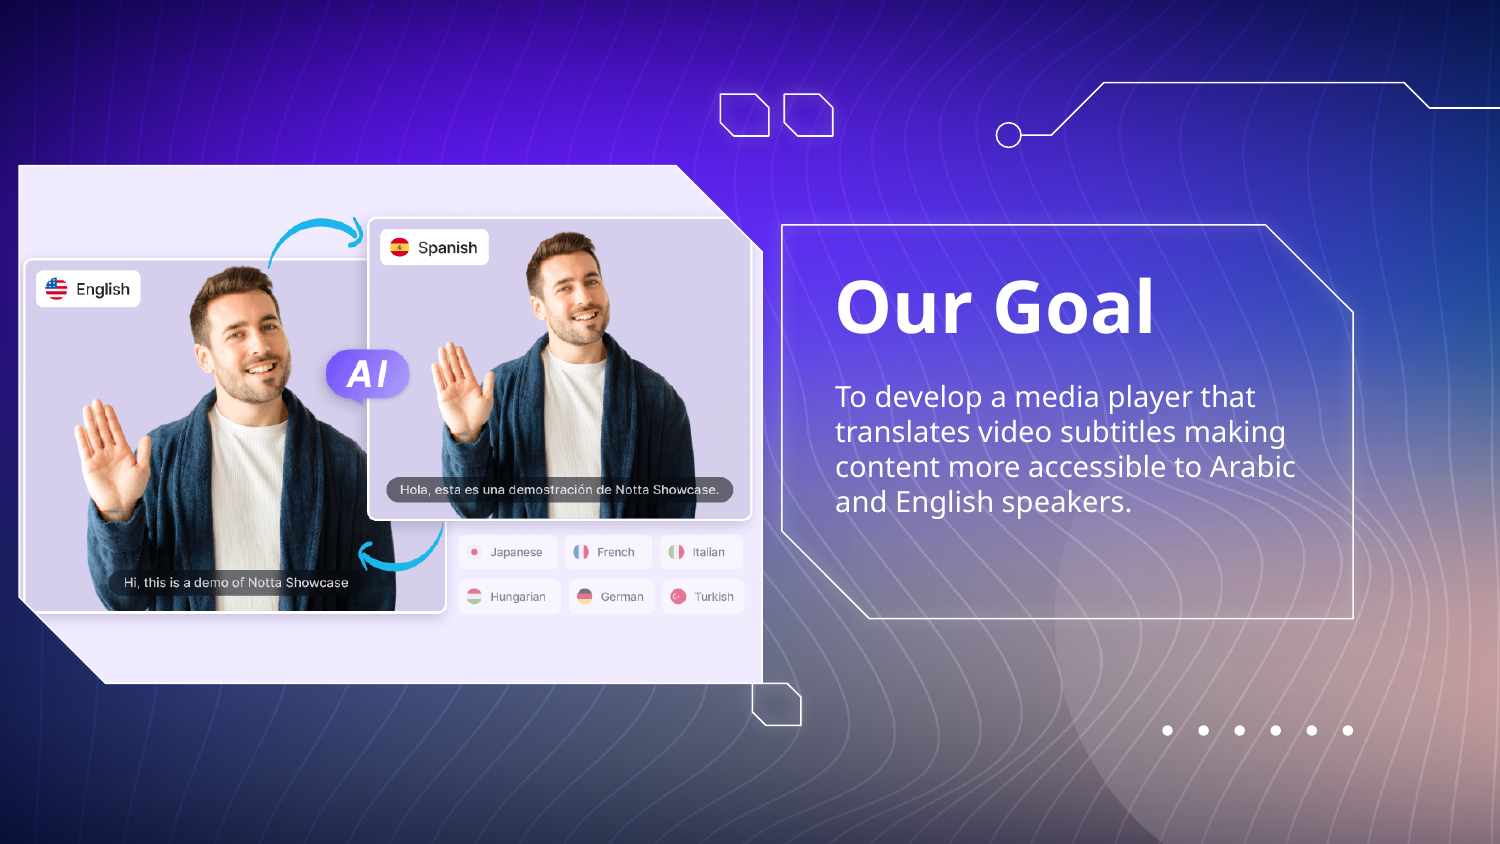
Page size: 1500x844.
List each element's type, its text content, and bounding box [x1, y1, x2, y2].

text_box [996, 82, 1500, 148]
text_box [752, 683, 801, 726]
title Our Goal [819, 247, 1297, 364]
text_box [1161, 724, 1354, 736]
text_box [781, 224, 1354, 619]
text_box [775, 218, 1361, 627]
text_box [720, 93, 833, 137]
picture [0, 0, 1500, 844]
subtitle To develop a media player that translates video subtitles making content more accessible to Arabic and English speakers. [820, 363, 1340, 569]
